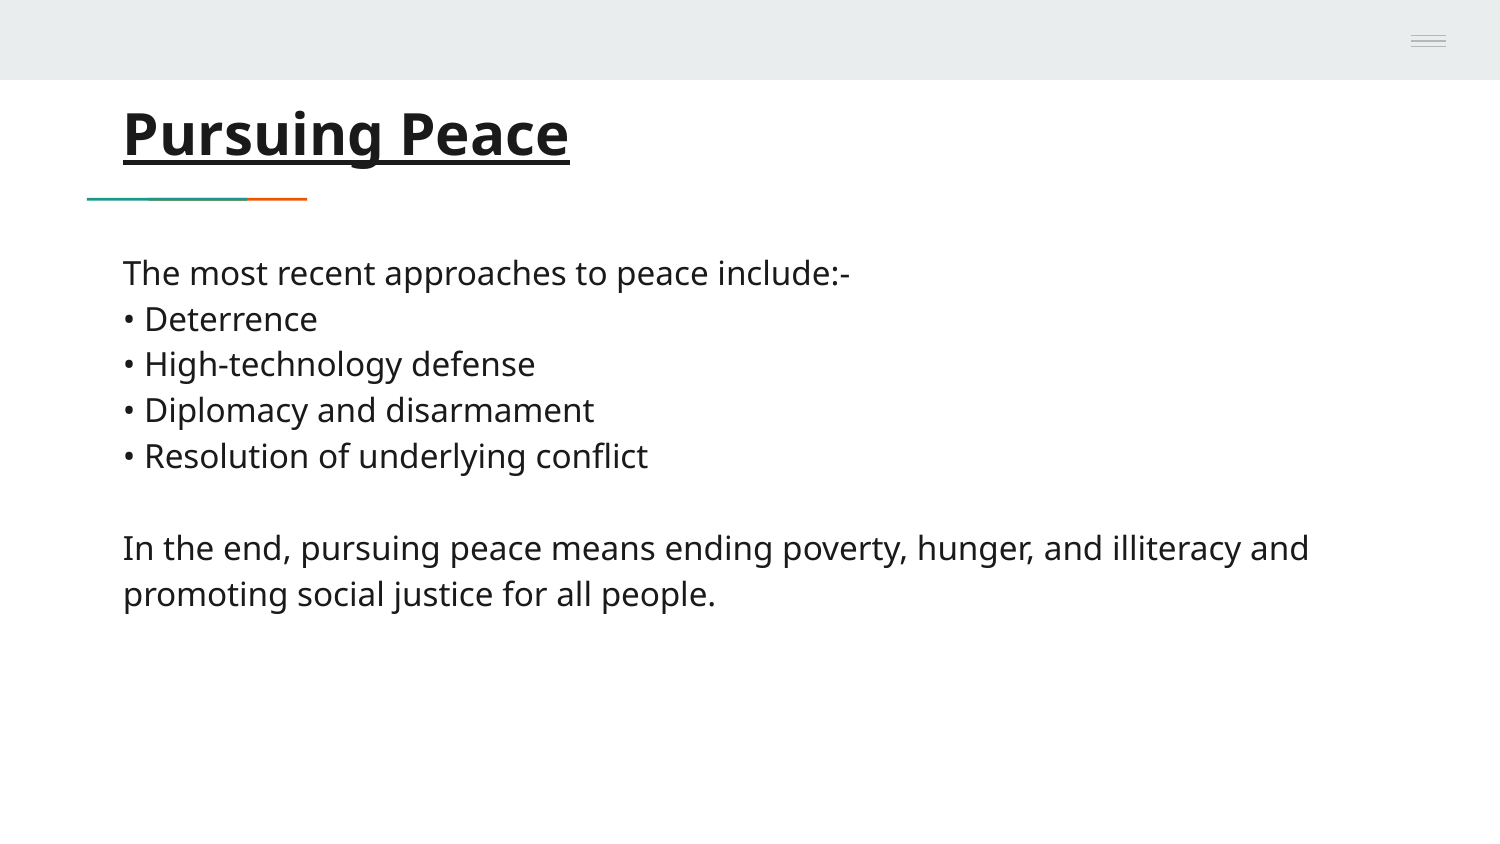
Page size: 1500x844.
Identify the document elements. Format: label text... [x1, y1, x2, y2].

list The most recent approaches to peace include:- • Deterrence • High-technology defense • Diplomacy and disarmament • Resolution of underlying conflict In the end, pursuing peace means ending poverty, hunger, and illiteracy and promoting social justice for all people. [107, 230, 1394, 767]
title Pursuing Peace [107, 82, 1394, 183]
